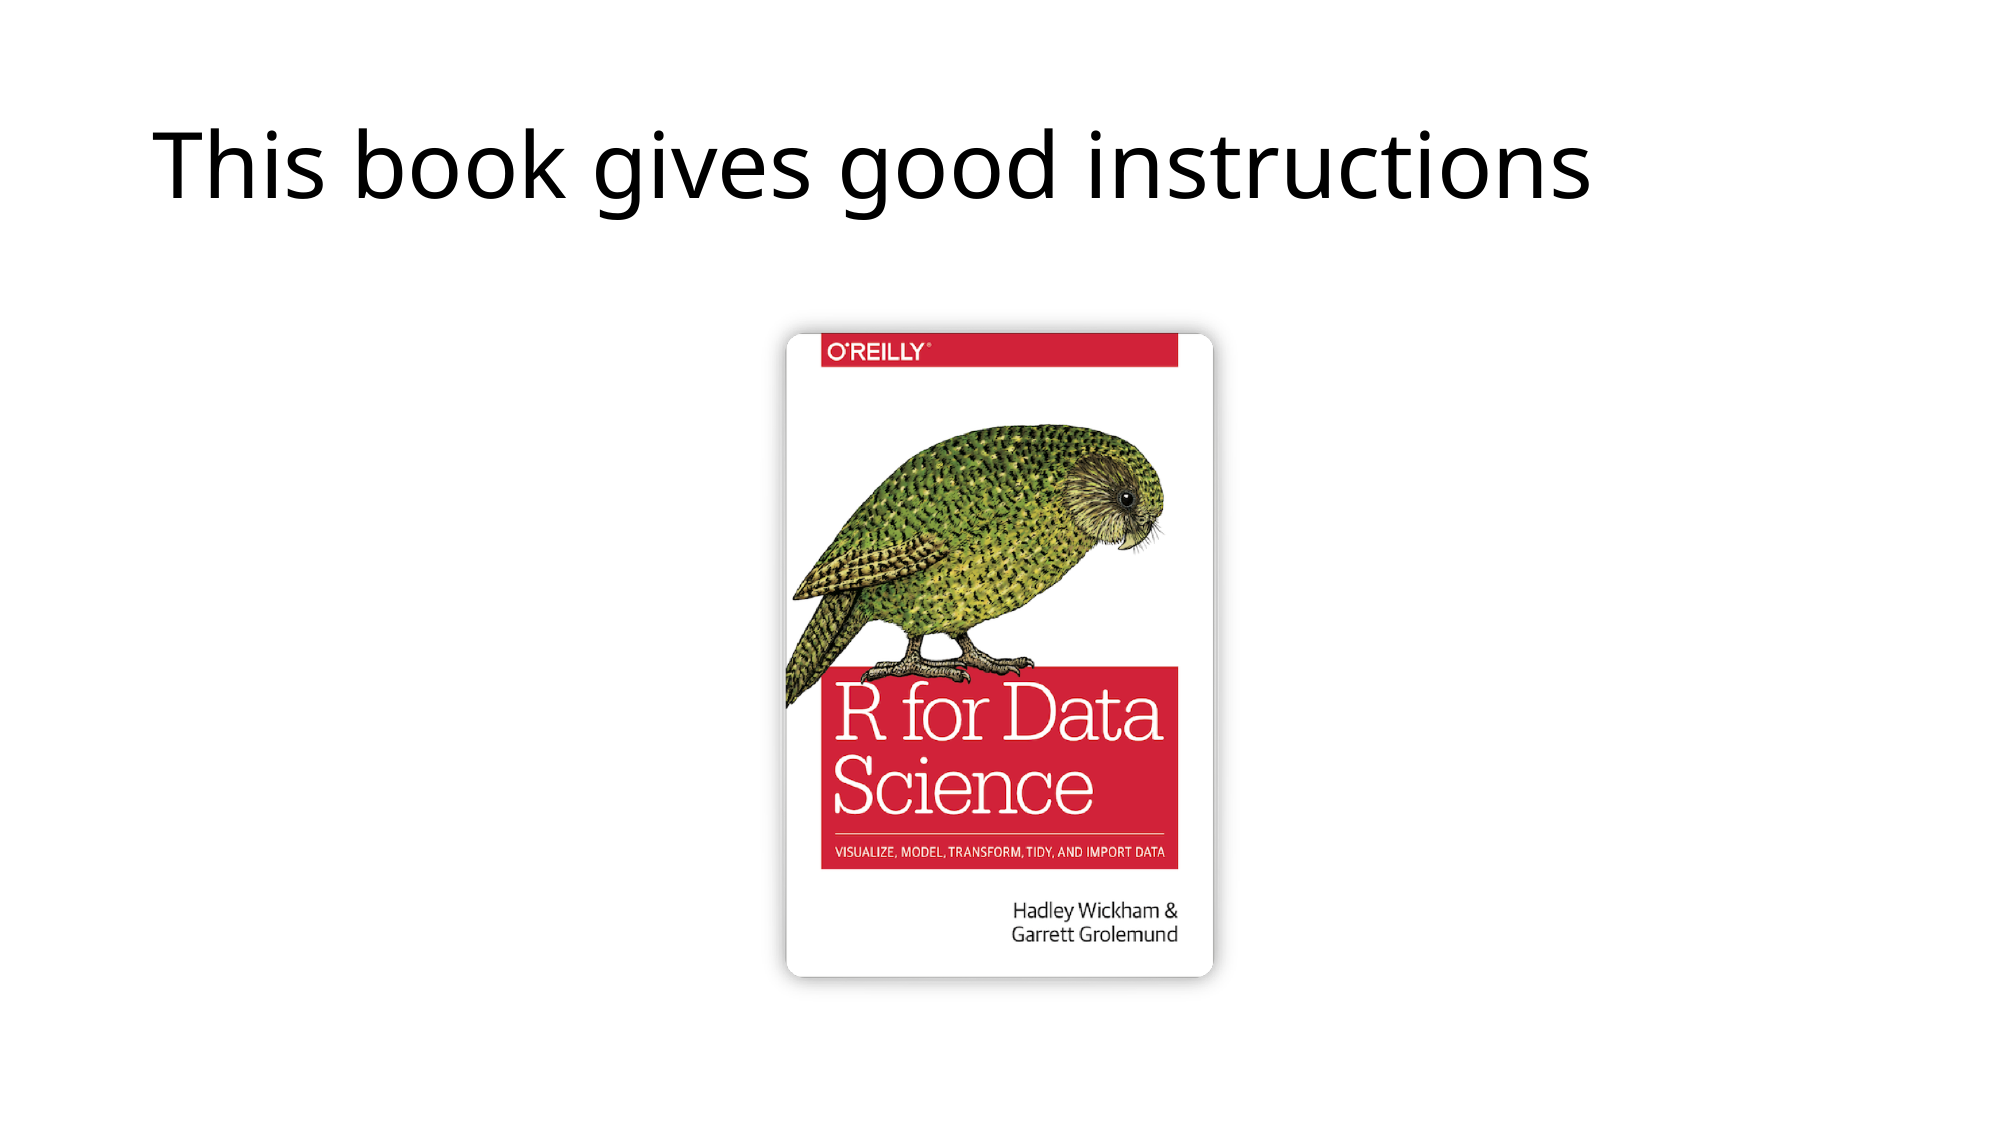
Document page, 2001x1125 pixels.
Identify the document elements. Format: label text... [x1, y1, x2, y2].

title This book gives good instructions [137, 59, 1863, 278]
picture [749, 297, 1248, 1011]
